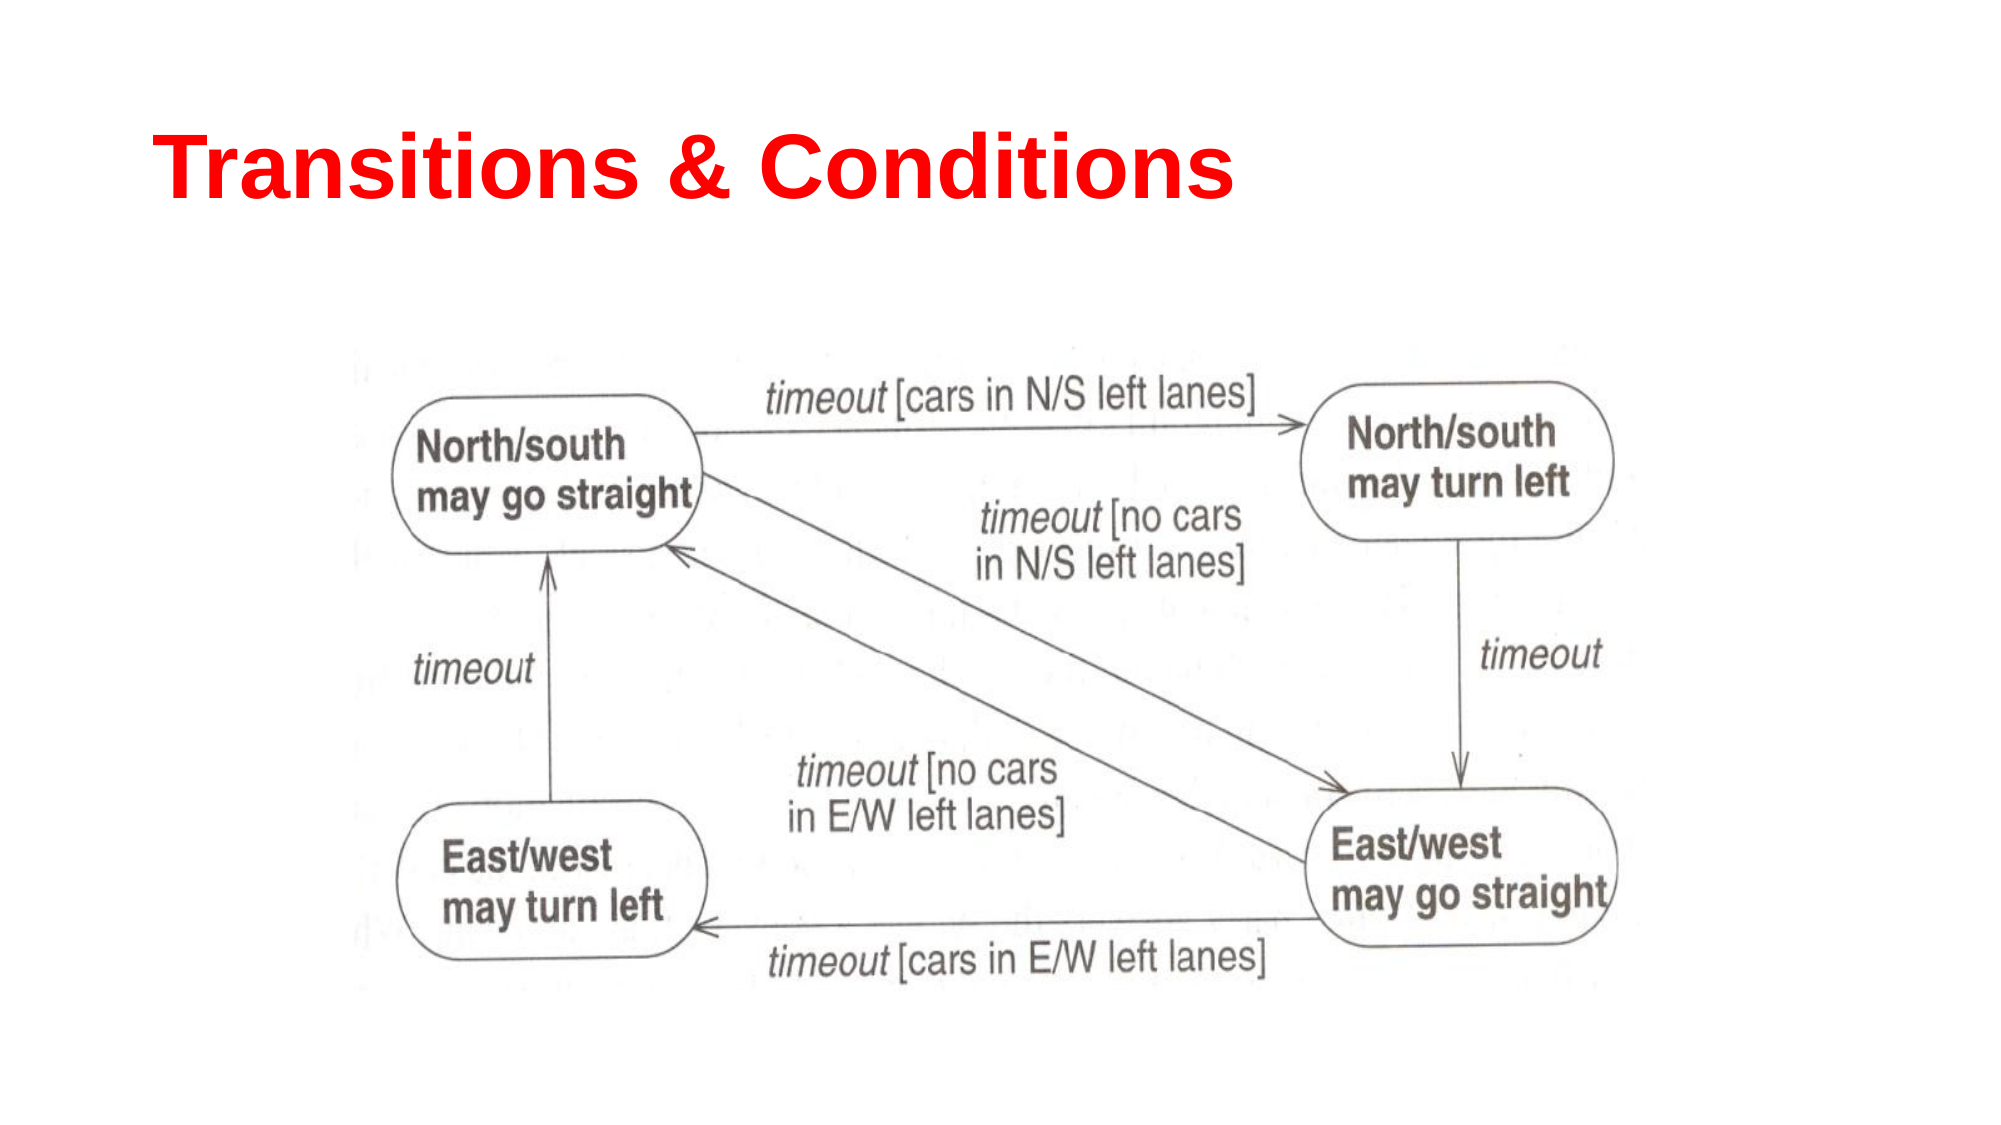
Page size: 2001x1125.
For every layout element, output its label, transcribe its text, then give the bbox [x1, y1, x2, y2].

title Transitions & Conditions [137, 59, 1863, 278]
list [354, 343, 1645, 991]
